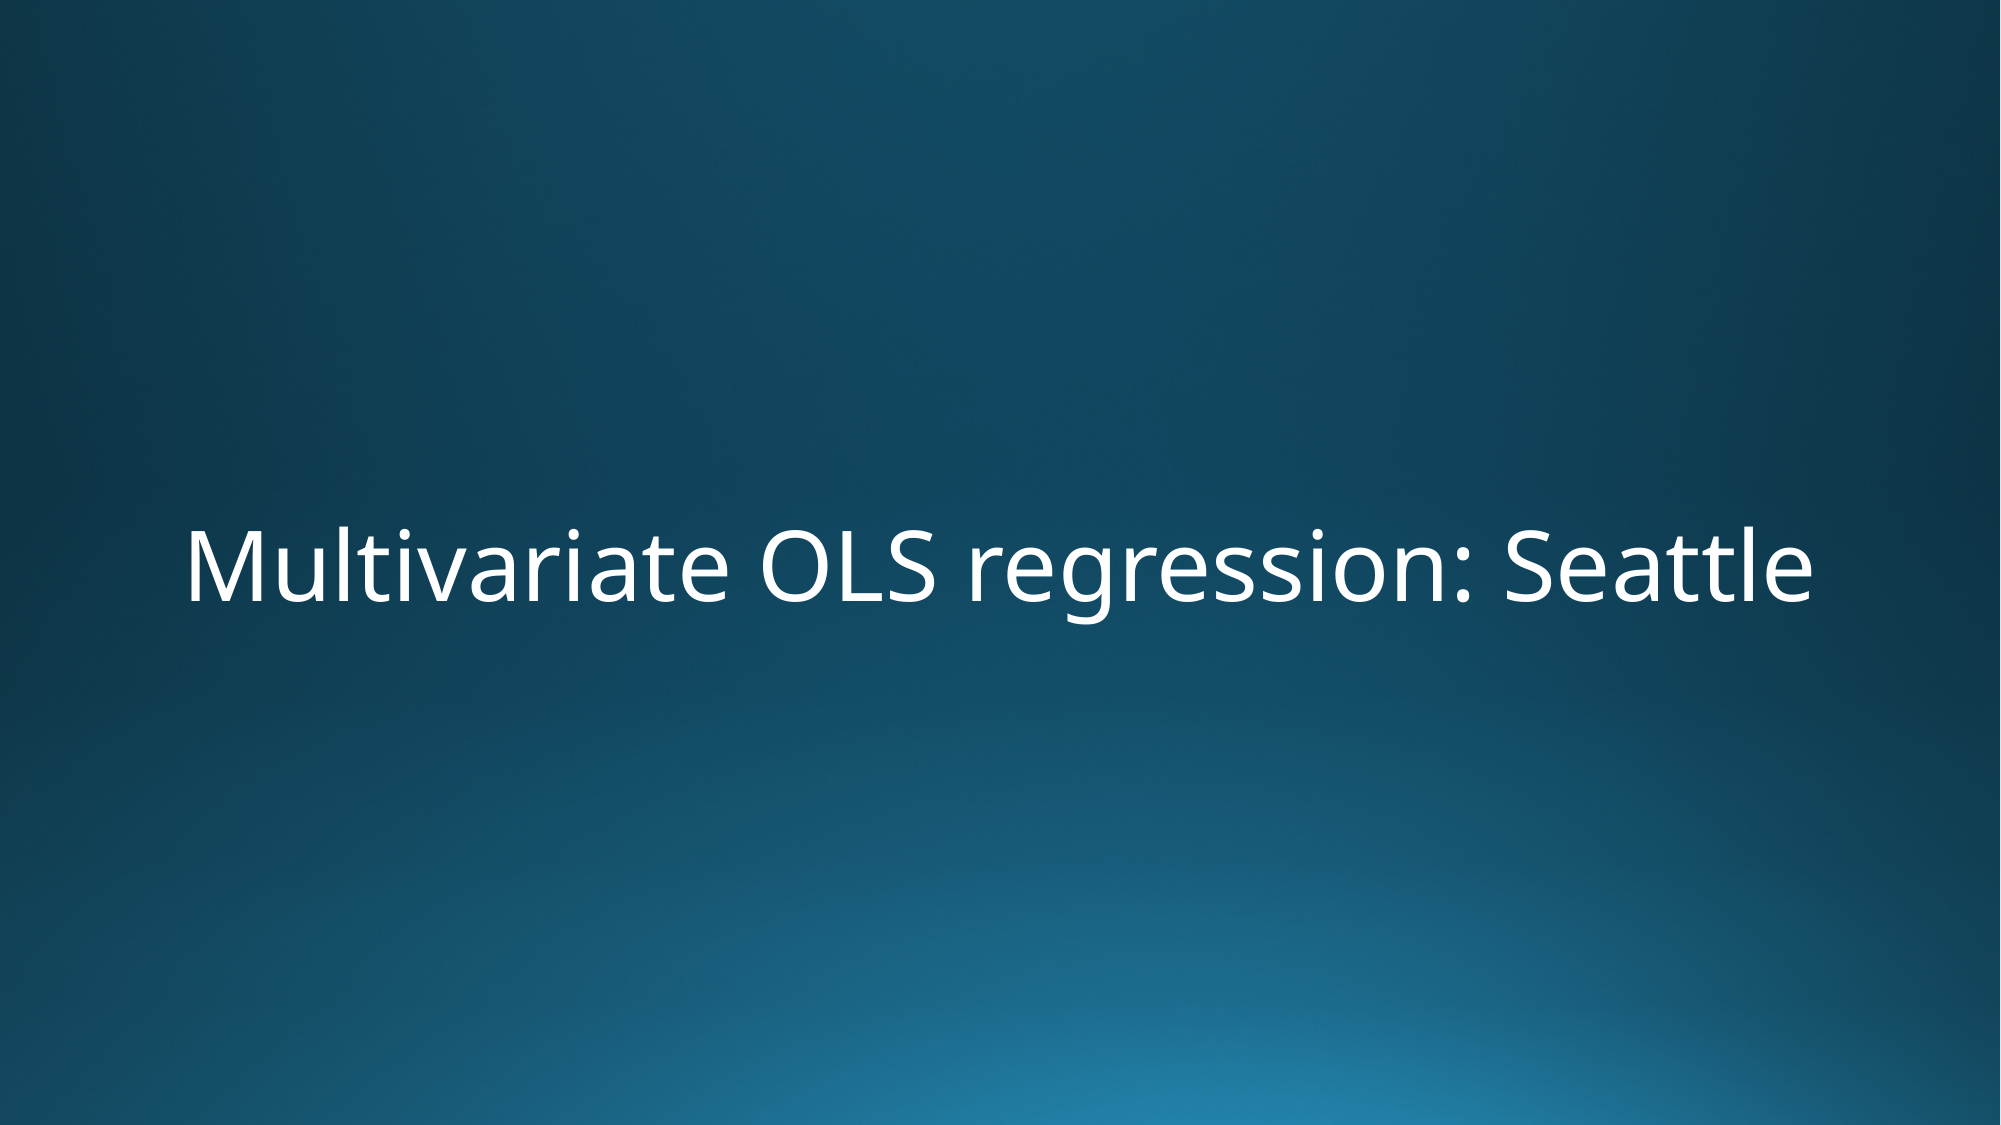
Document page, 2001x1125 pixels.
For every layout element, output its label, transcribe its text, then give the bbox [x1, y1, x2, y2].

title Multivariate OLS regression: Seattle [137, 460, 1863, 679]
picture [0, 0, 2001, 1125]
